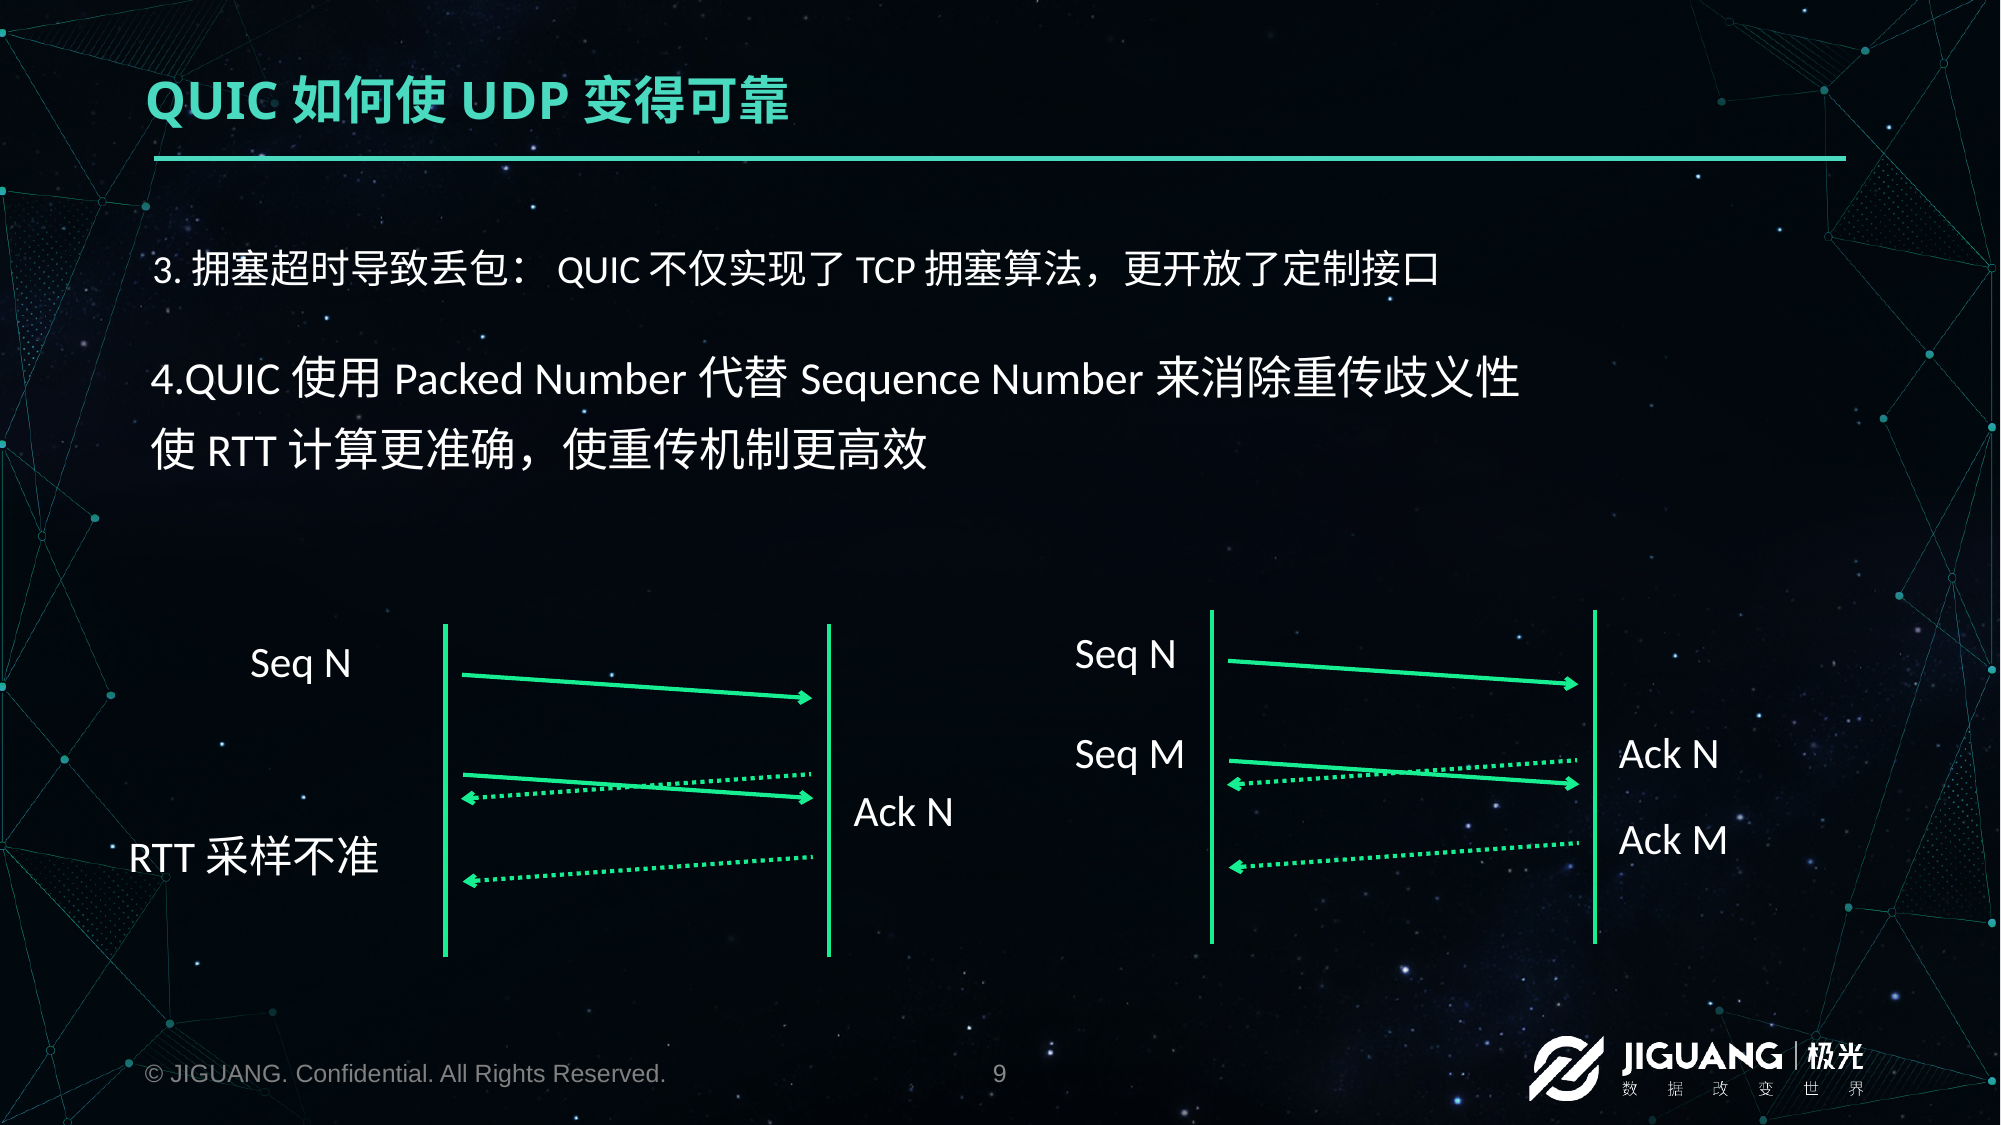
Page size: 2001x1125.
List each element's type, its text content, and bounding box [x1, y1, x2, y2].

picture [0, 0, 2001, 1125]
title QUIC如何使UDP变得可靠 [136, 59, 1863, 147]
slide_number 9 [983, 1050, 1016, 1095]
text_box © JIGUANG. Confidential. All Rights Reserved. [137, 1050, 813, 1096]
text_box 4.QUIC使用Packed Number代替Sequence Number来消除重传歧义性 使RTT计算更准确，使重传机制更高效 [142, 324, 1554, 484]
text_box 3.拥塞超时导致丢包：QUIC不仅实现了TCP拥塞算法，更开放了定制接口 [144, 221, 1621, 300]
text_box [1067, 609, 1743, 944]
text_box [120, 623, 975, 958]
